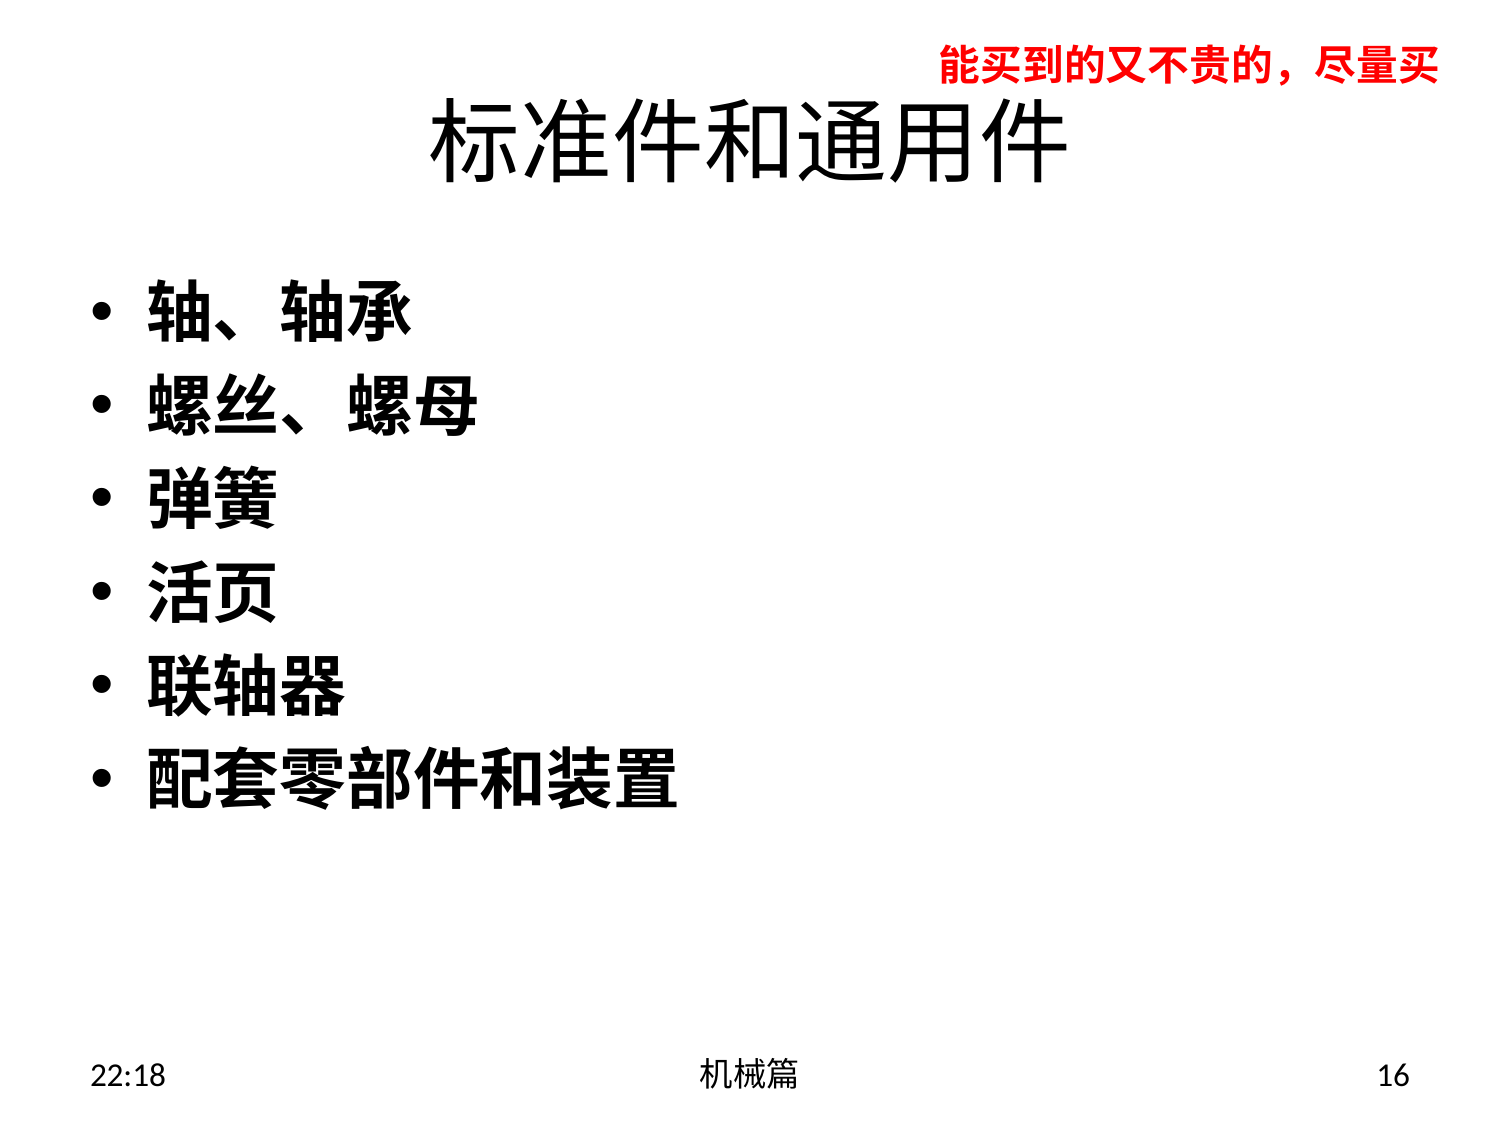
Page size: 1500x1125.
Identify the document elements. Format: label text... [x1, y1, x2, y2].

text_box 能买到的又不贵的，尽量买 [924, 30, 1455, 96]
title 标准件和通用件 [75, 45, 1425, 233]
footer 机械篇 [512, 1042, 988, 1103]
slide_number 16 [1074, 1042, 1425, 1103]
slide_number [75, 1042, 425, 1103]
list 轴、轴承 螺丝、螺母 弹簧 活页 联轴器 配套零部件和装置 [75, 262, 1425, 1005]
